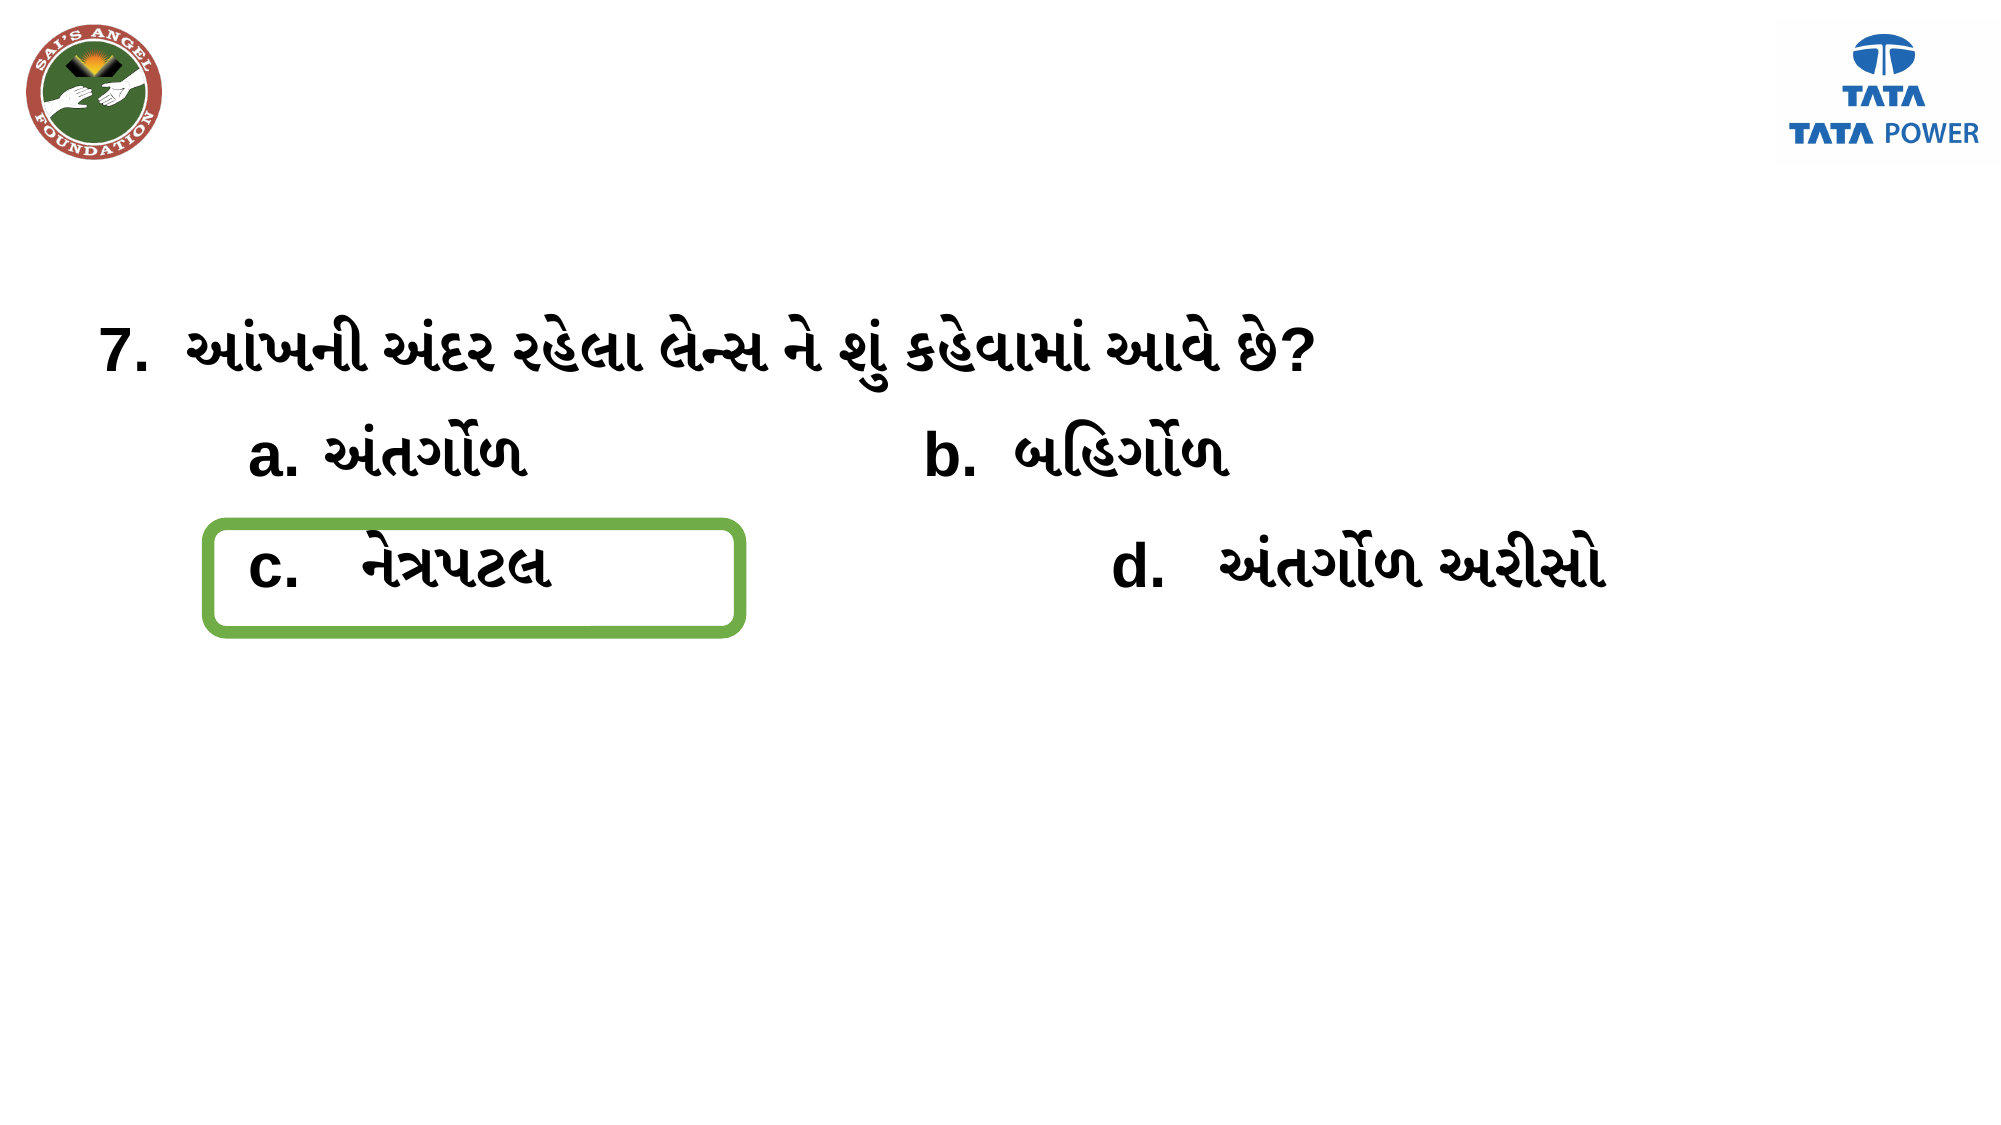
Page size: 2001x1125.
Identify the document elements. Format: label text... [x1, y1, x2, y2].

text_box [208, 523, 741, 633]
picture [1775, 19, 2000, 164]
picture [26, 24, 162, 160]
text_box 7. આંખની અંદર રહેલા લેન્સ ને શું કહેવામાં આવે છે? a. અંતર્ગોળ b. બહિર્ગોળ c. નેત્રપટલ d. અંતર્ગોળ અરીસો [83, 288, 1965, 727]
